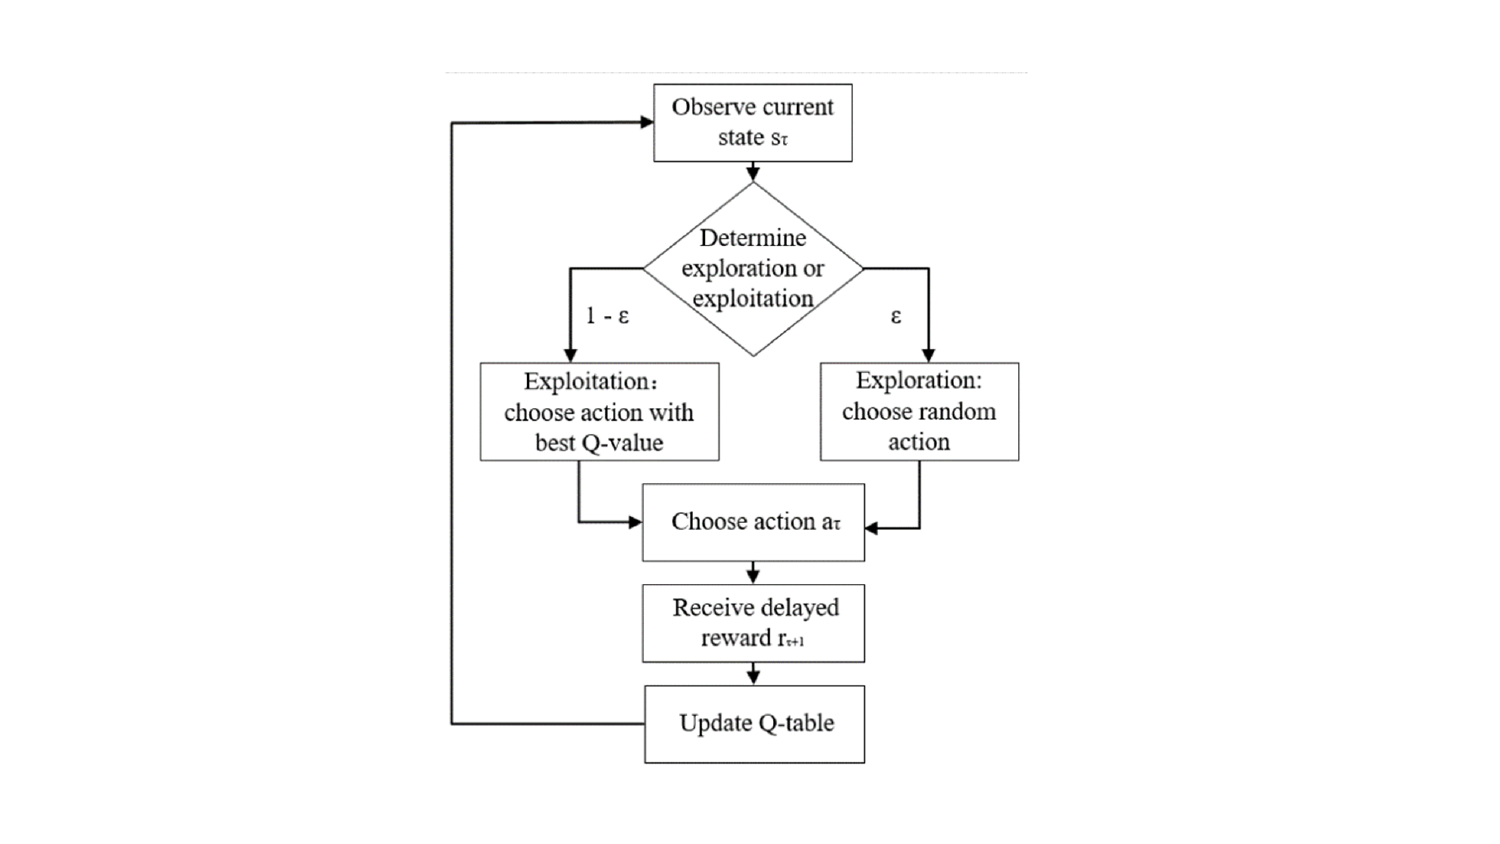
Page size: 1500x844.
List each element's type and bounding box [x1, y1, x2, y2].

picture [444, 72, 1028, 771]
